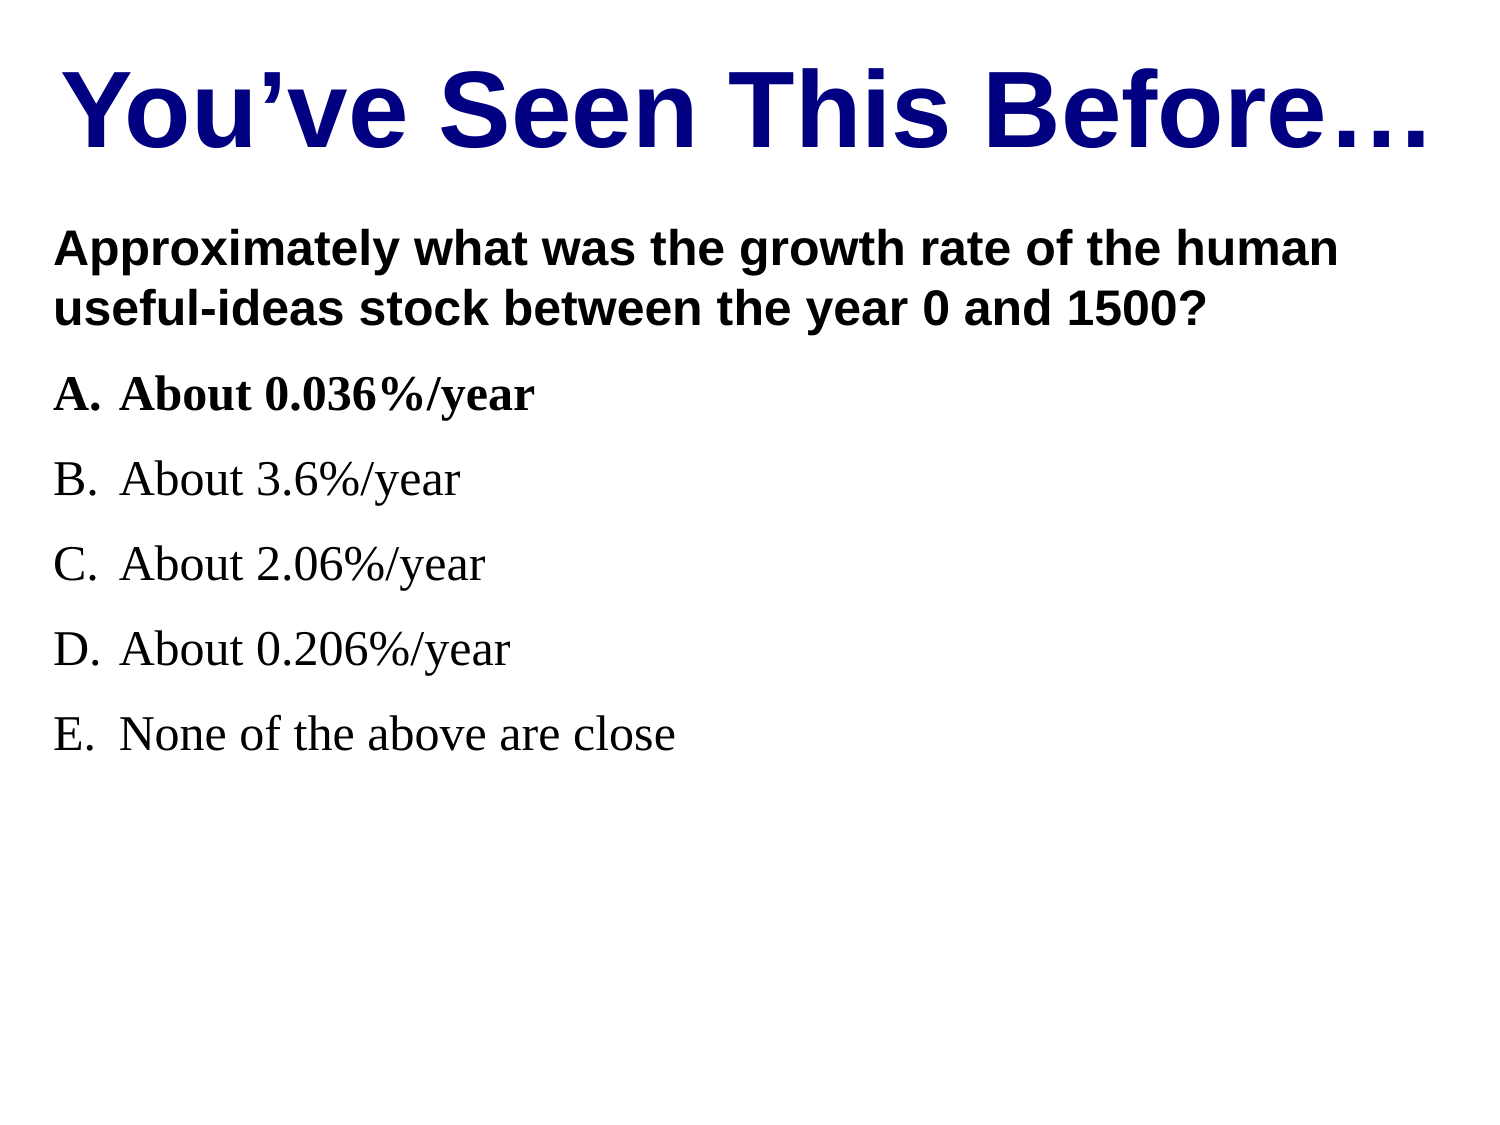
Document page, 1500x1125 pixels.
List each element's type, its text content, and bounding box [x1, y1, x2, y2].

list Approximately what was the growth rate of the human useful-ideas stock between the year 0 and 1500? About 0.036%/year About 3.6%/year About 2.06%/year About 0.206%/year None of the above are close [44, 207, 1453, 1094]
title You’ve Seen This Before… [44, 0, 1453, 207]
